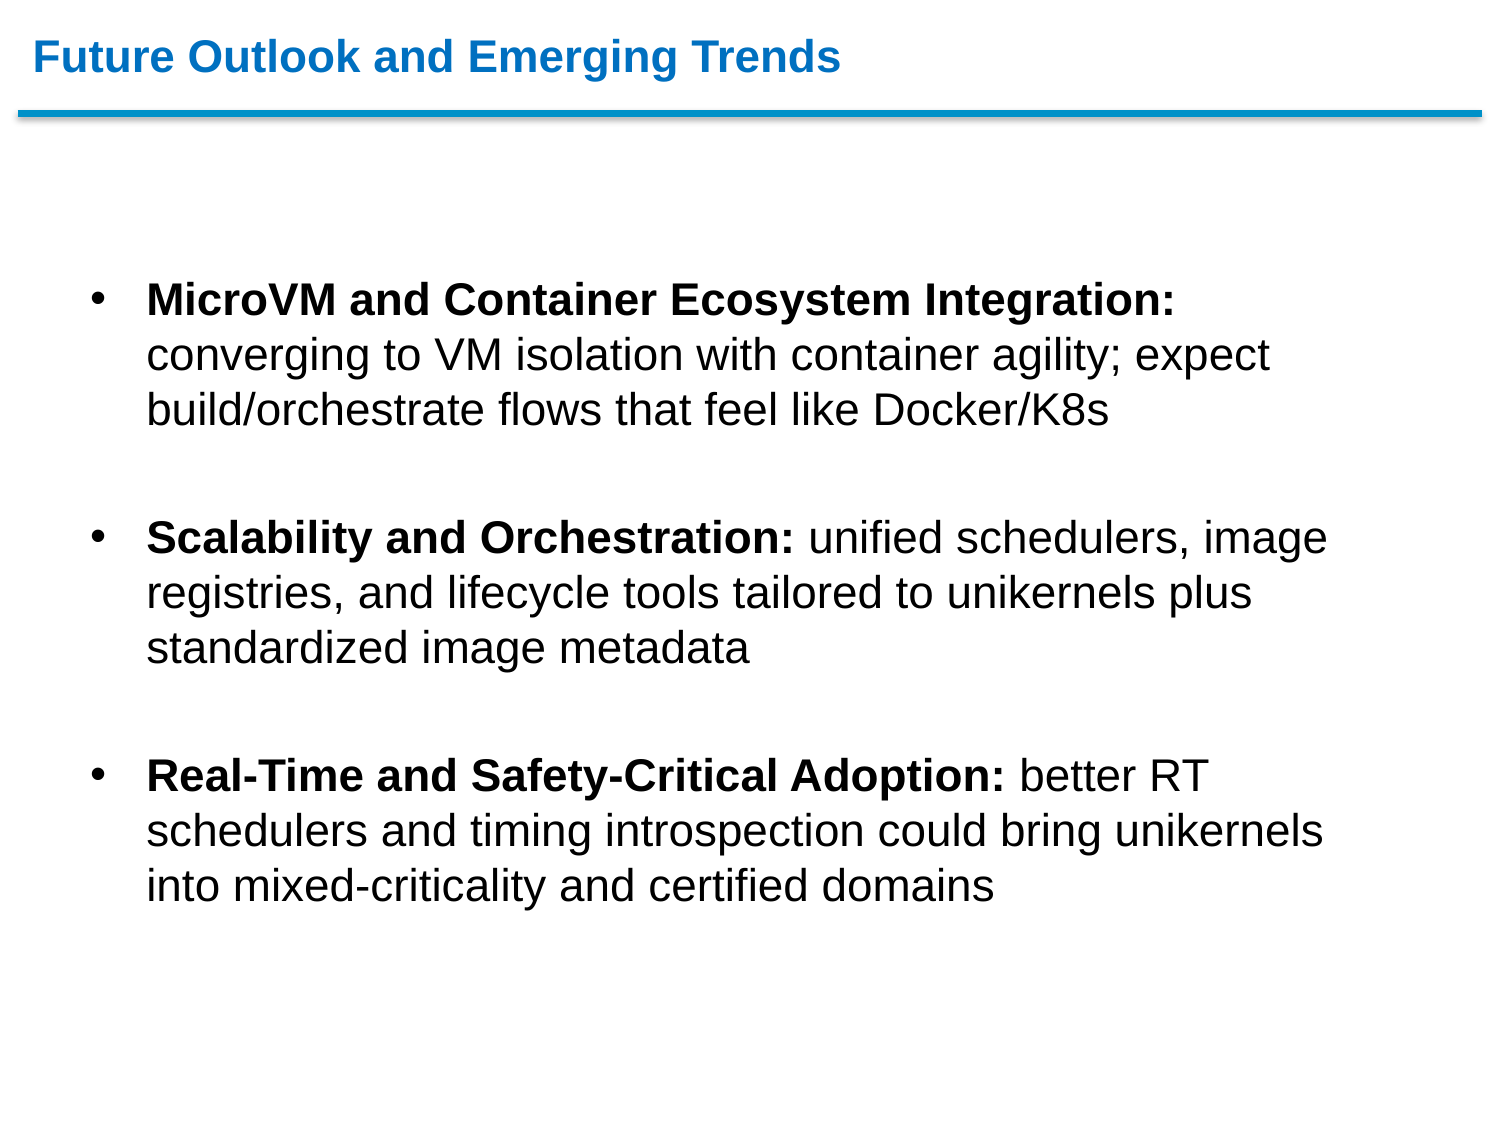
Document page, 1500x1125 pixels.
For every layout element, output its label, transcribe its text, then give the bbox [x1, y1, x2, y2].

title Future Outlook and Emerging Trends [17, 19, 1385, 114]
list MicroVM and Container Ecosystem Integration: converging to VM isolation with container agility; expect build/orchestrate flows that feel like Docker/K8s Scalability and Orchestration: unified schedulers, image registries, and lifecycle tools tailored to unikernels plus standardized image metadata Real-Time and Safety-Critical Adoption: better RT schedulers and timing introspection could bring unikernels into mixed-criticality and certified domains [75, 262, 1411, 1005]
